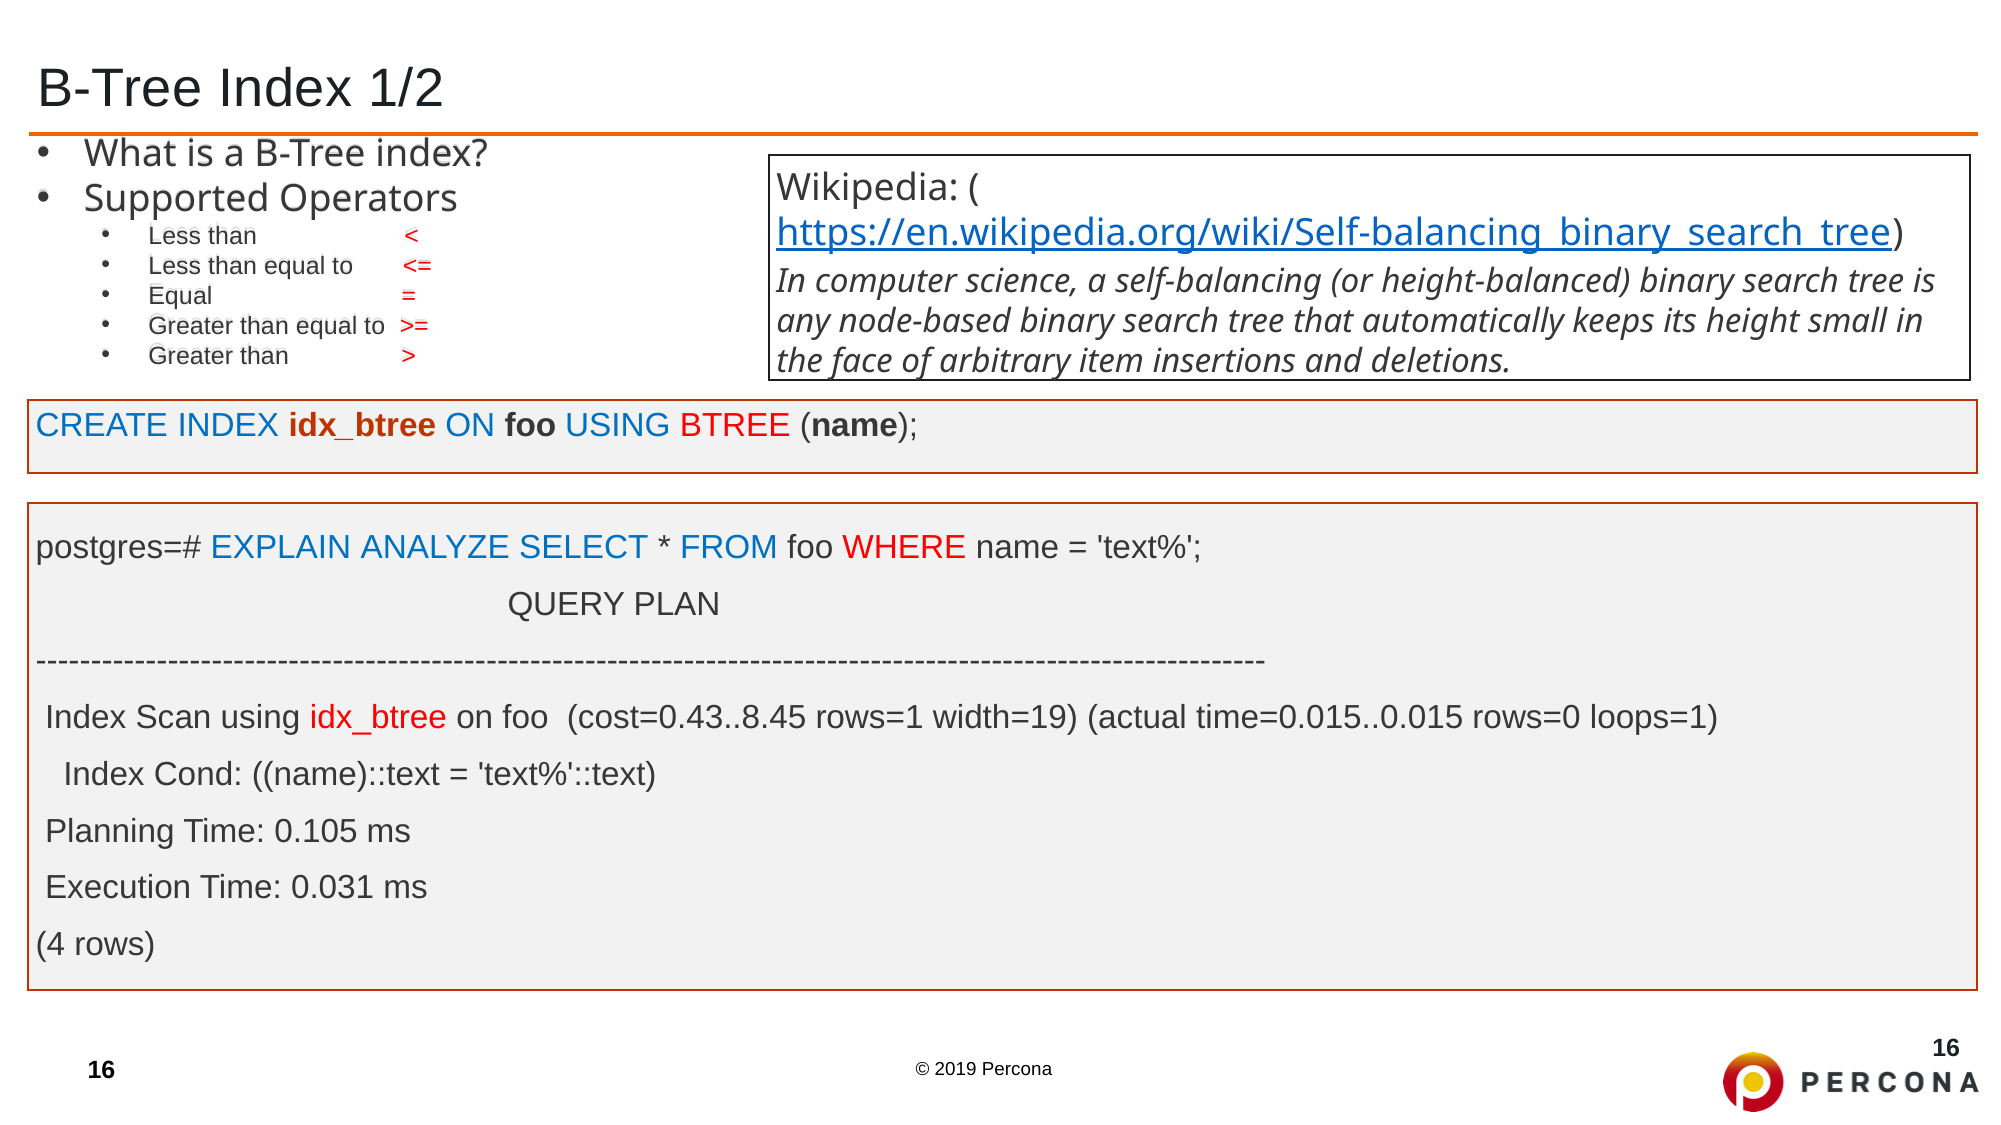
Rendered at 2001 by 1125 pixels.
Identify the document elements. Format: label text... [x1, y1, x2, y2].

text_box CREATE INDEX idx_btree ON foo USING BTREE (name); [28, 400, 1977, 473]
picture [1723, 1052, 1979, 1112]
text_box postgres=# EXPLAIN ANALYZE SELECT * FROM foo WHERE name = 'text%'; QUERY PLAN ---------------------------------------------------------------------------------------------------------------- Index Scan using idx_btree on foo (cost=0.43..8.45 rows=1 width=19) (actual time=0.015..0.015 rows=0 loops=1) Index Cond: ((name)::text = 'text%'::text) Planning Time: 0.105 ms Execution Time: 0.031 ms (4 rows) [28, 502, 1977, 990]
text_box Wikipedia: (https://en.wikipedia.org/wiki/Self-balancing_binary_search_tree) In computer science, a self-balancing (or height-balanced) binary search tree is any node-based binary search tree that automatically keeps its height small in the face of arbitrary item insertions and deletions. [768, 155, 1971, 380]
title B-Tree Index 1/2 [29, 29, 1979, 119]
text_box What is a B-Tree index? Supported Operators Less than < Less than equal to <= Equal = Greater than equal to >= Greater than > [29, 121, 1979, 384]
slide_number 16 [1920, 1028, 1972, 1066]
